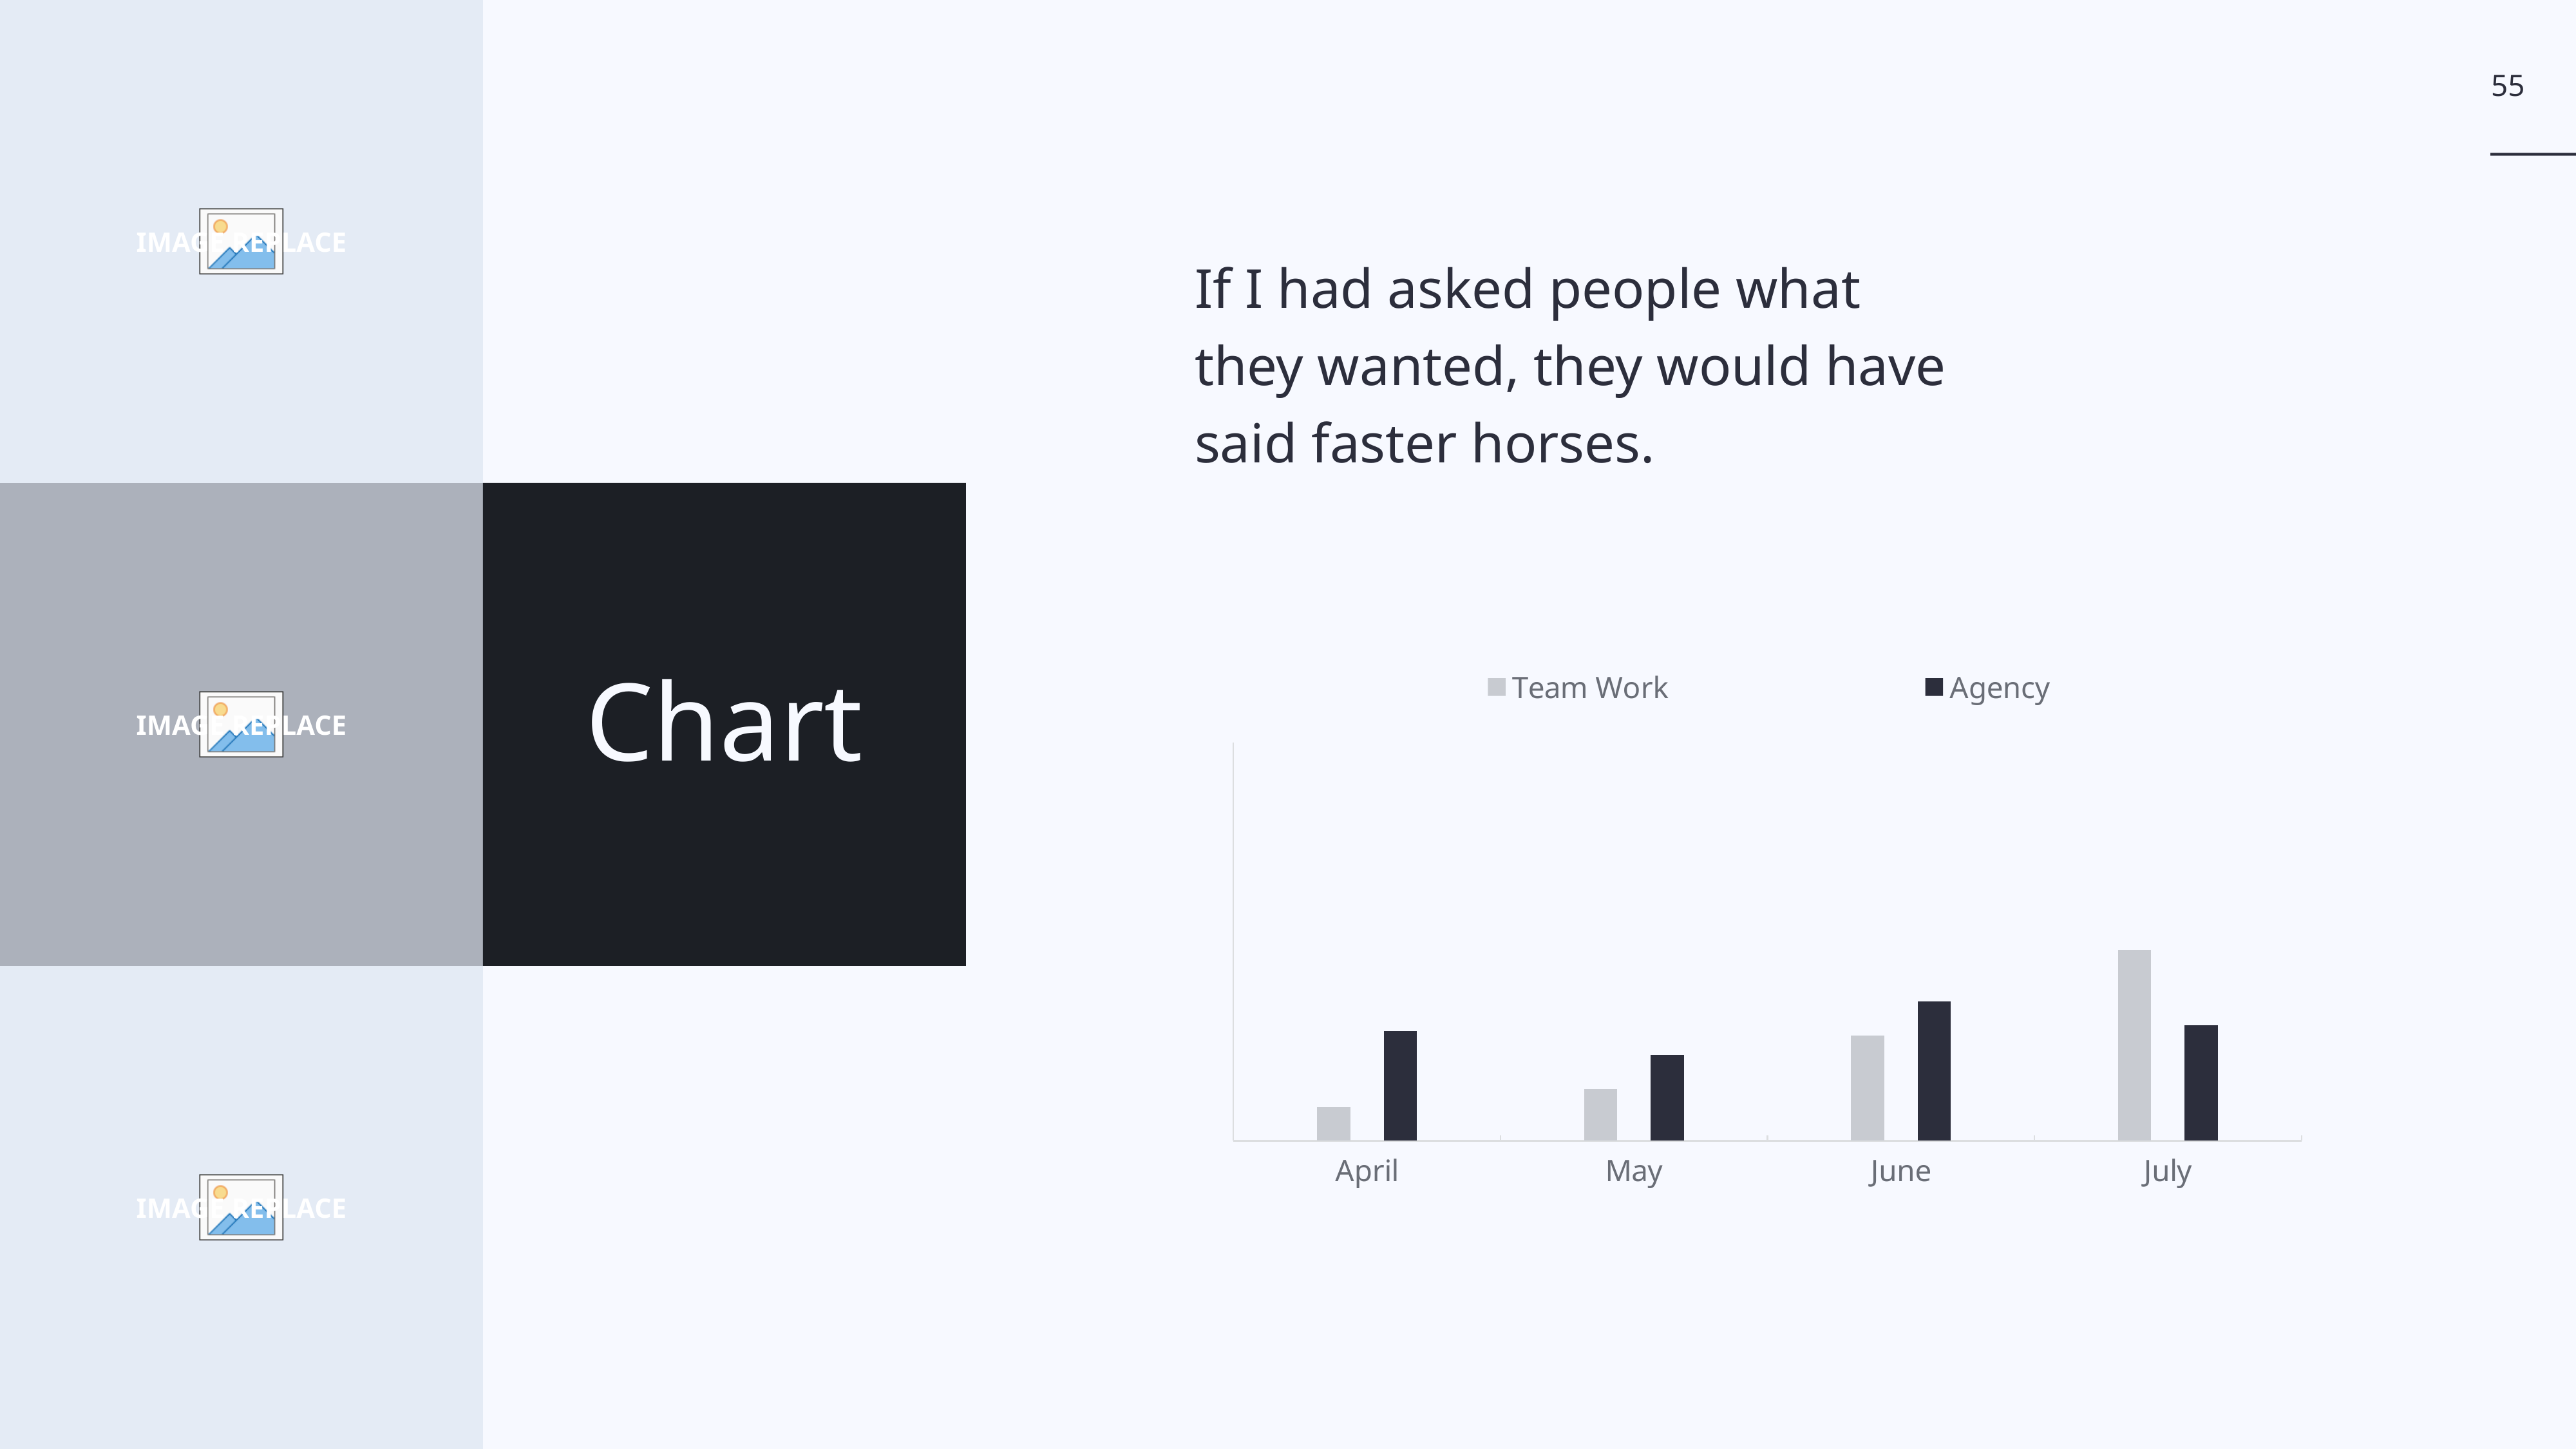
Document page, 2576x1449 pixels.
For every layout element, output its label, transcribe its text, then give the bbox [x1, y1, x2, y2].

text_box If I had asked people what they wanted, they would have said faster horses. [1195, 241, 1947, 473]
picture [0, 0, 484, 1449]
slide_number 55 [2490, 66, 2526, 106]
chart [1216, 660, 2307, 1208]
text_box [484, 482, 966, 966]
text_box Chart [585, 653, 864, 782]
